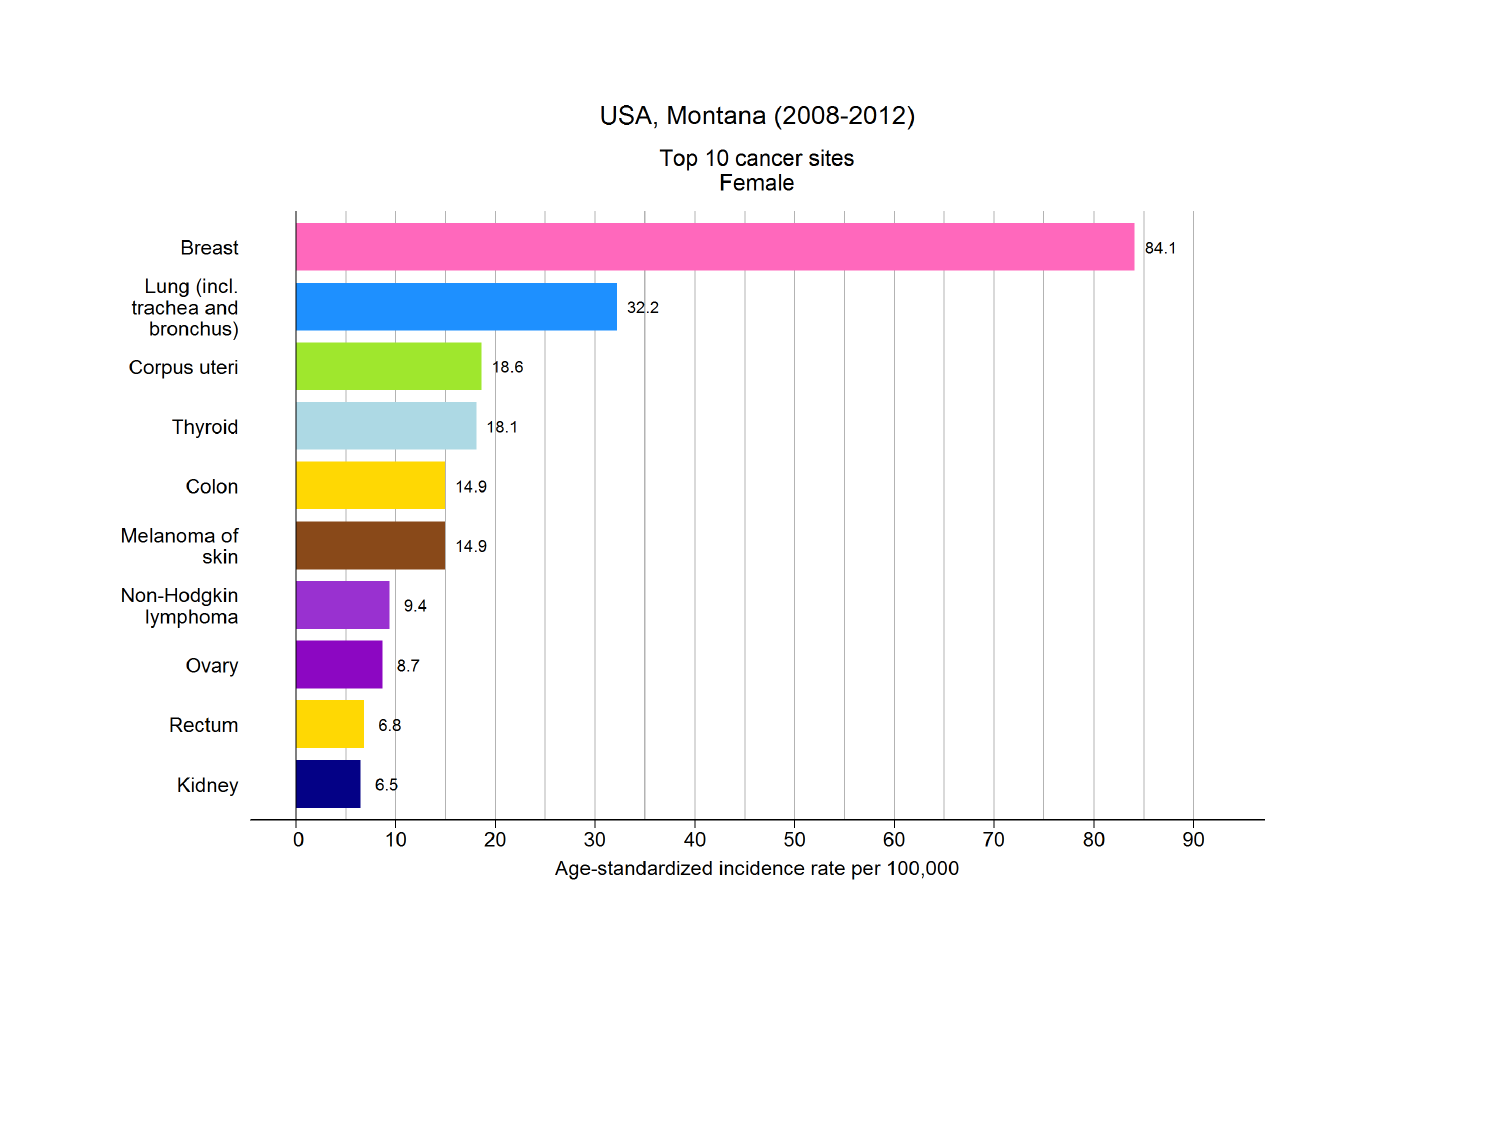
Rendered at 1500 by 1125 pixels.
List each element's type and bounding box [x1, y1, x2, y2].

list [91, 67, 1293, 917]
